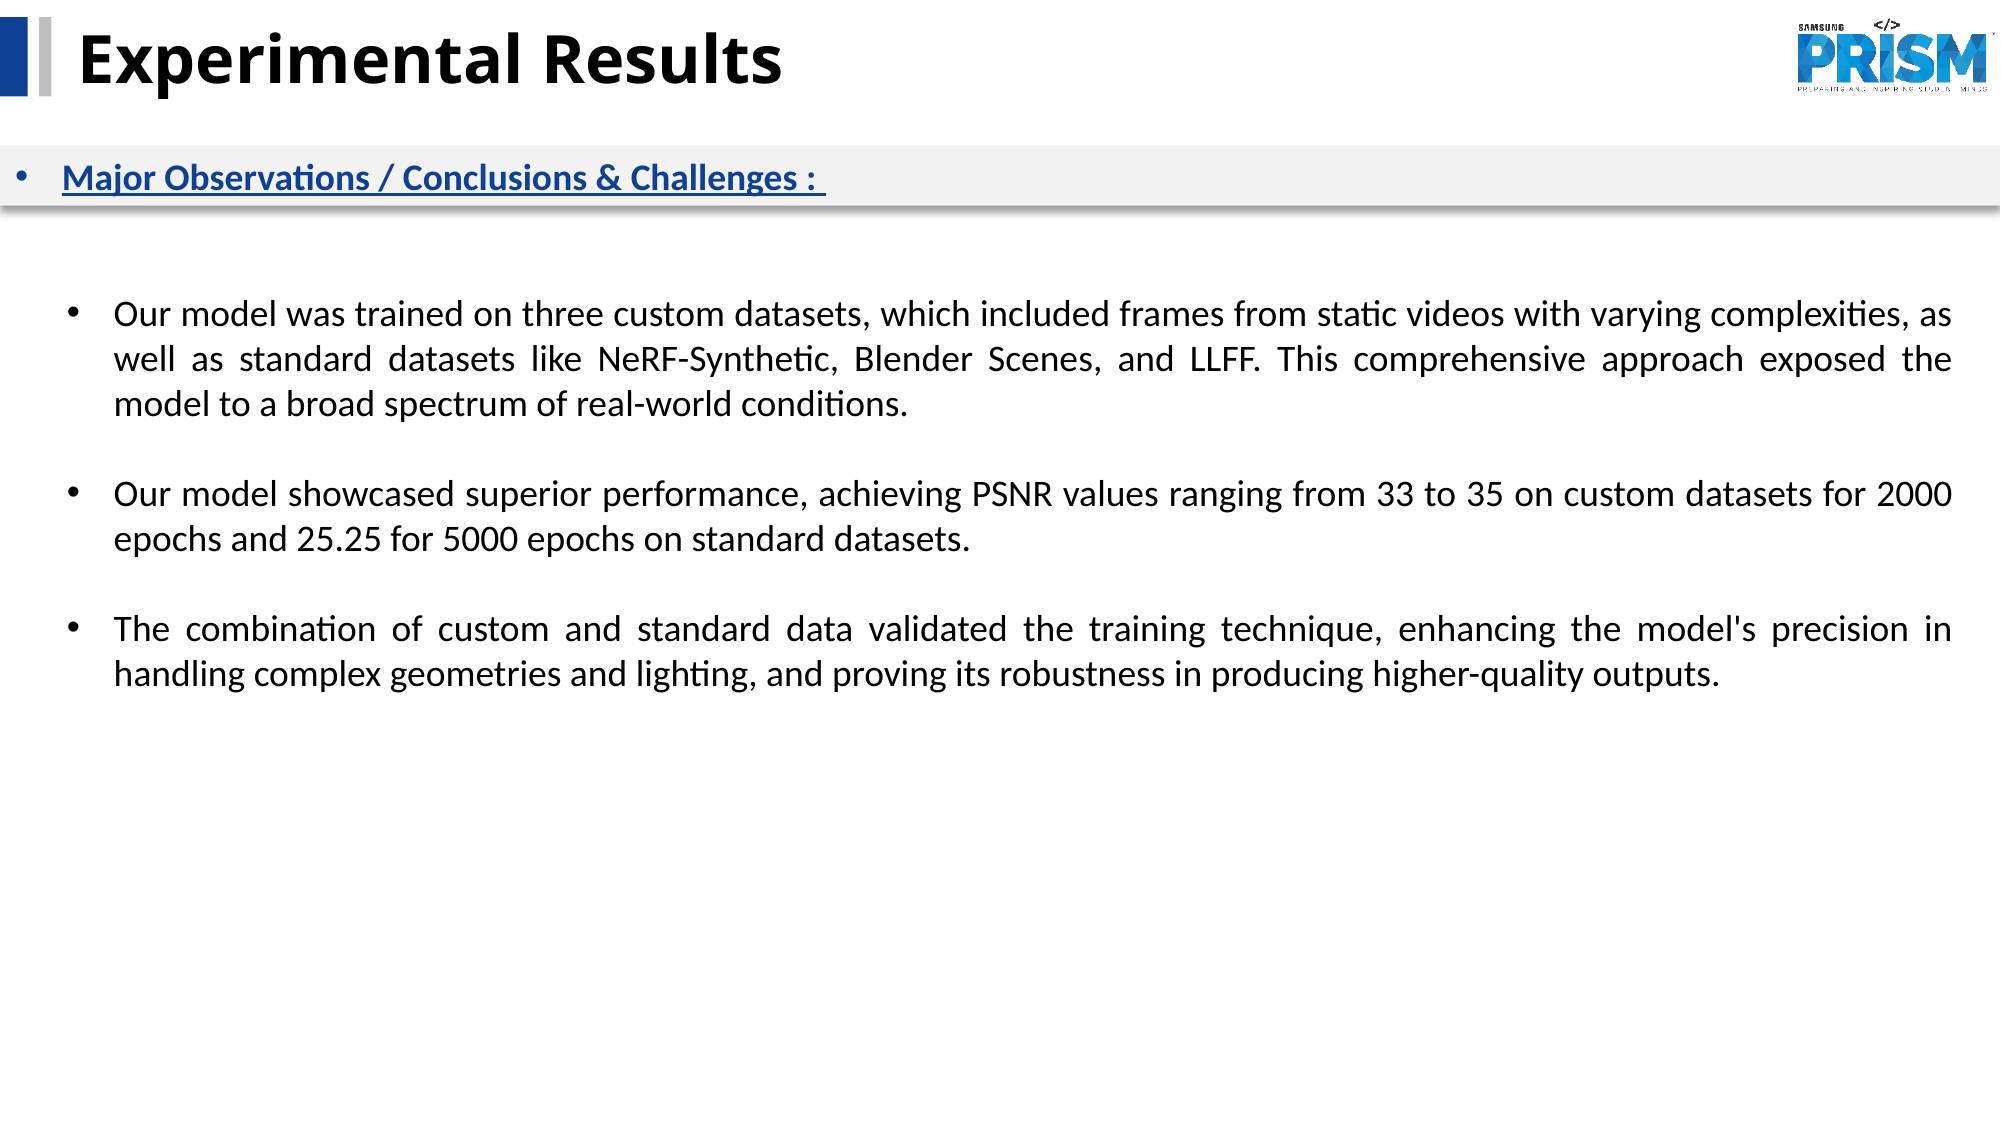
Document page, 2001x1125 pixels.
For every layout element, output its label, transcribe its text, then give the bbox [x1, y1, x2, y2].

text_box Experimental Results [62, 9, 1605, 105]
text_box Major Observations / Conclusions & Challenges : [0, 145, 2000, 206]
text_box [38, 16, 52, 97]
picture [1794, 17, 2000, 96]
text_box Our model was trained on three custom datasets, which included frames from static videos with varying complexities, as well as standard datasets like NeRF-Synthetic, Blender Scenes, and LLFF. This comprehensive approach exposed the model to a broad spectrum of real-world conditions. Our model showcased superior performance, achieving PSNR values ranging from 33 to 35 on custom datasets for 2000 epochs and 25.25 for 5000 epochs on standard datasets. The combination of custom and standard data validated the training technique, enhancing the model's precision in handling complex geometries and lighting, and proving its robustness in producing higher-quality outputs. [51, 281, 1970, 747]
text_box [0, 16, 29, 97]
